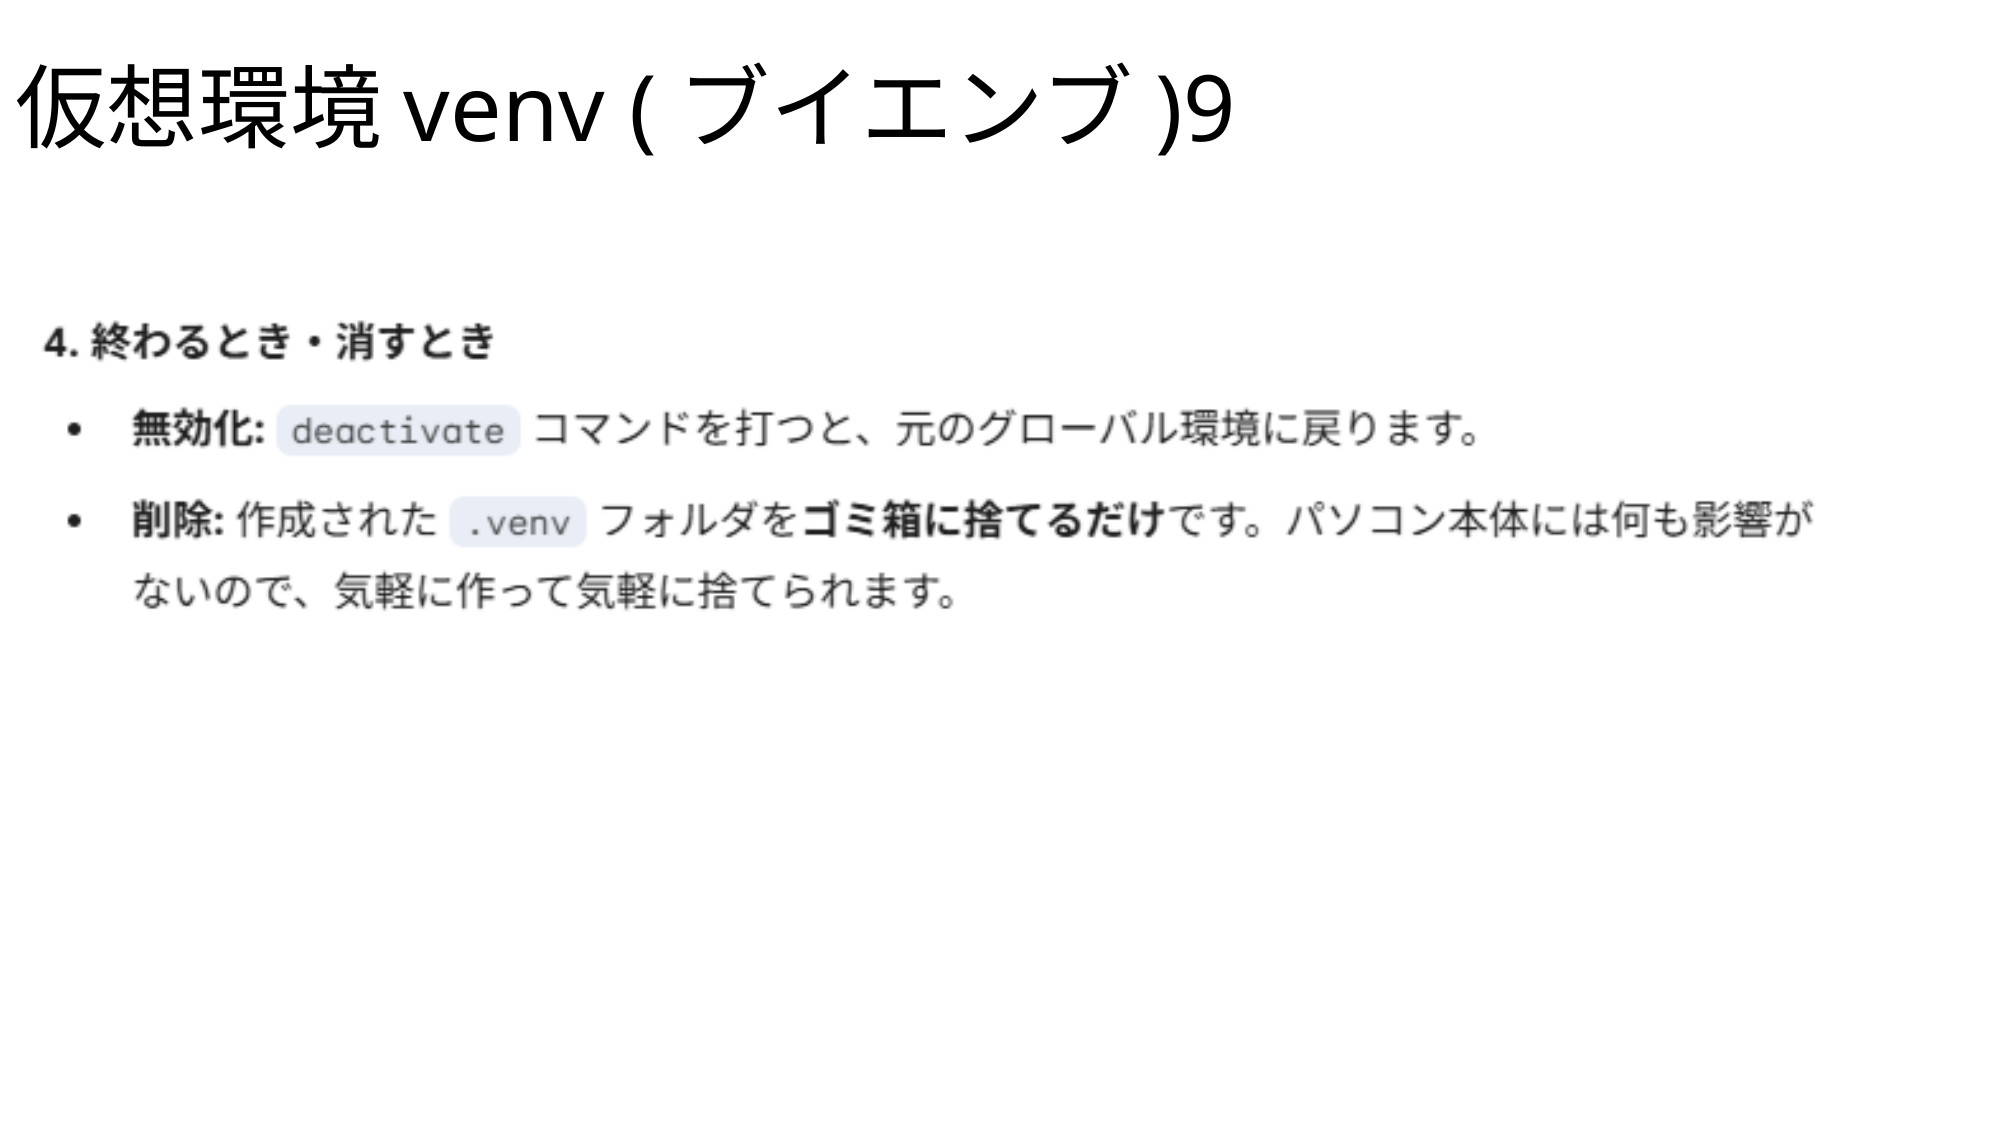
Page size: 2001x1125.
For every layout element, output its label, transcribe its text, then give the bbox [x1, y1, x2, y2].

title 仮想環境venv (ブイエンブ)9 [0, 3, 1725, 221]
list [27, 313, 1855, 628]
